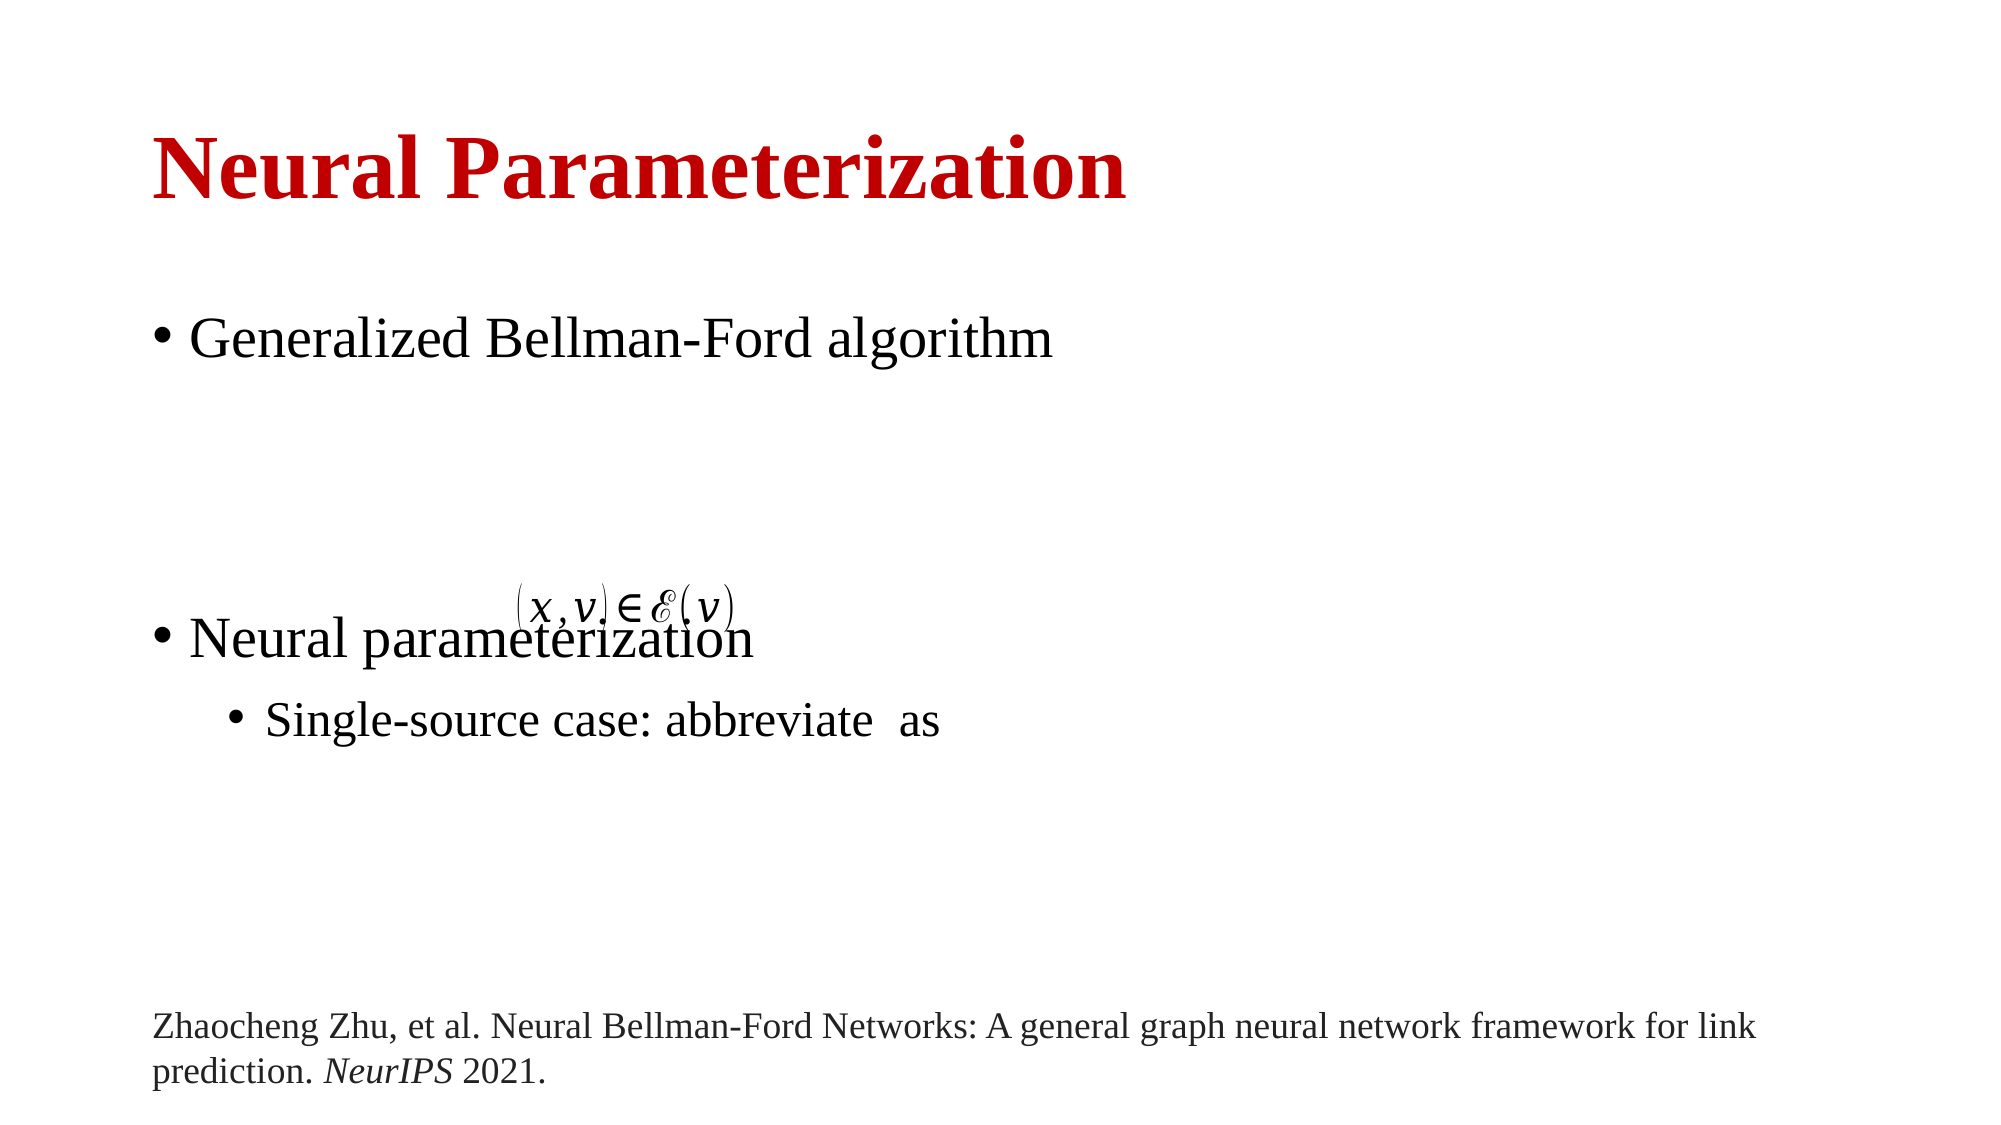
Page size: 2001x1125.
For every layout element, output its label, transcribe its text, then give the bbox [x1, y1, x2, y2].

text_box Zhaocheng Zhu, et al. Neural Bellman-Ford Networks: A general graph neural network framework for link prediction. NeurIPS 2021. [137, 993, 1920, 1099]
title Neural Parameterization [137, 59, 1863, 278]
